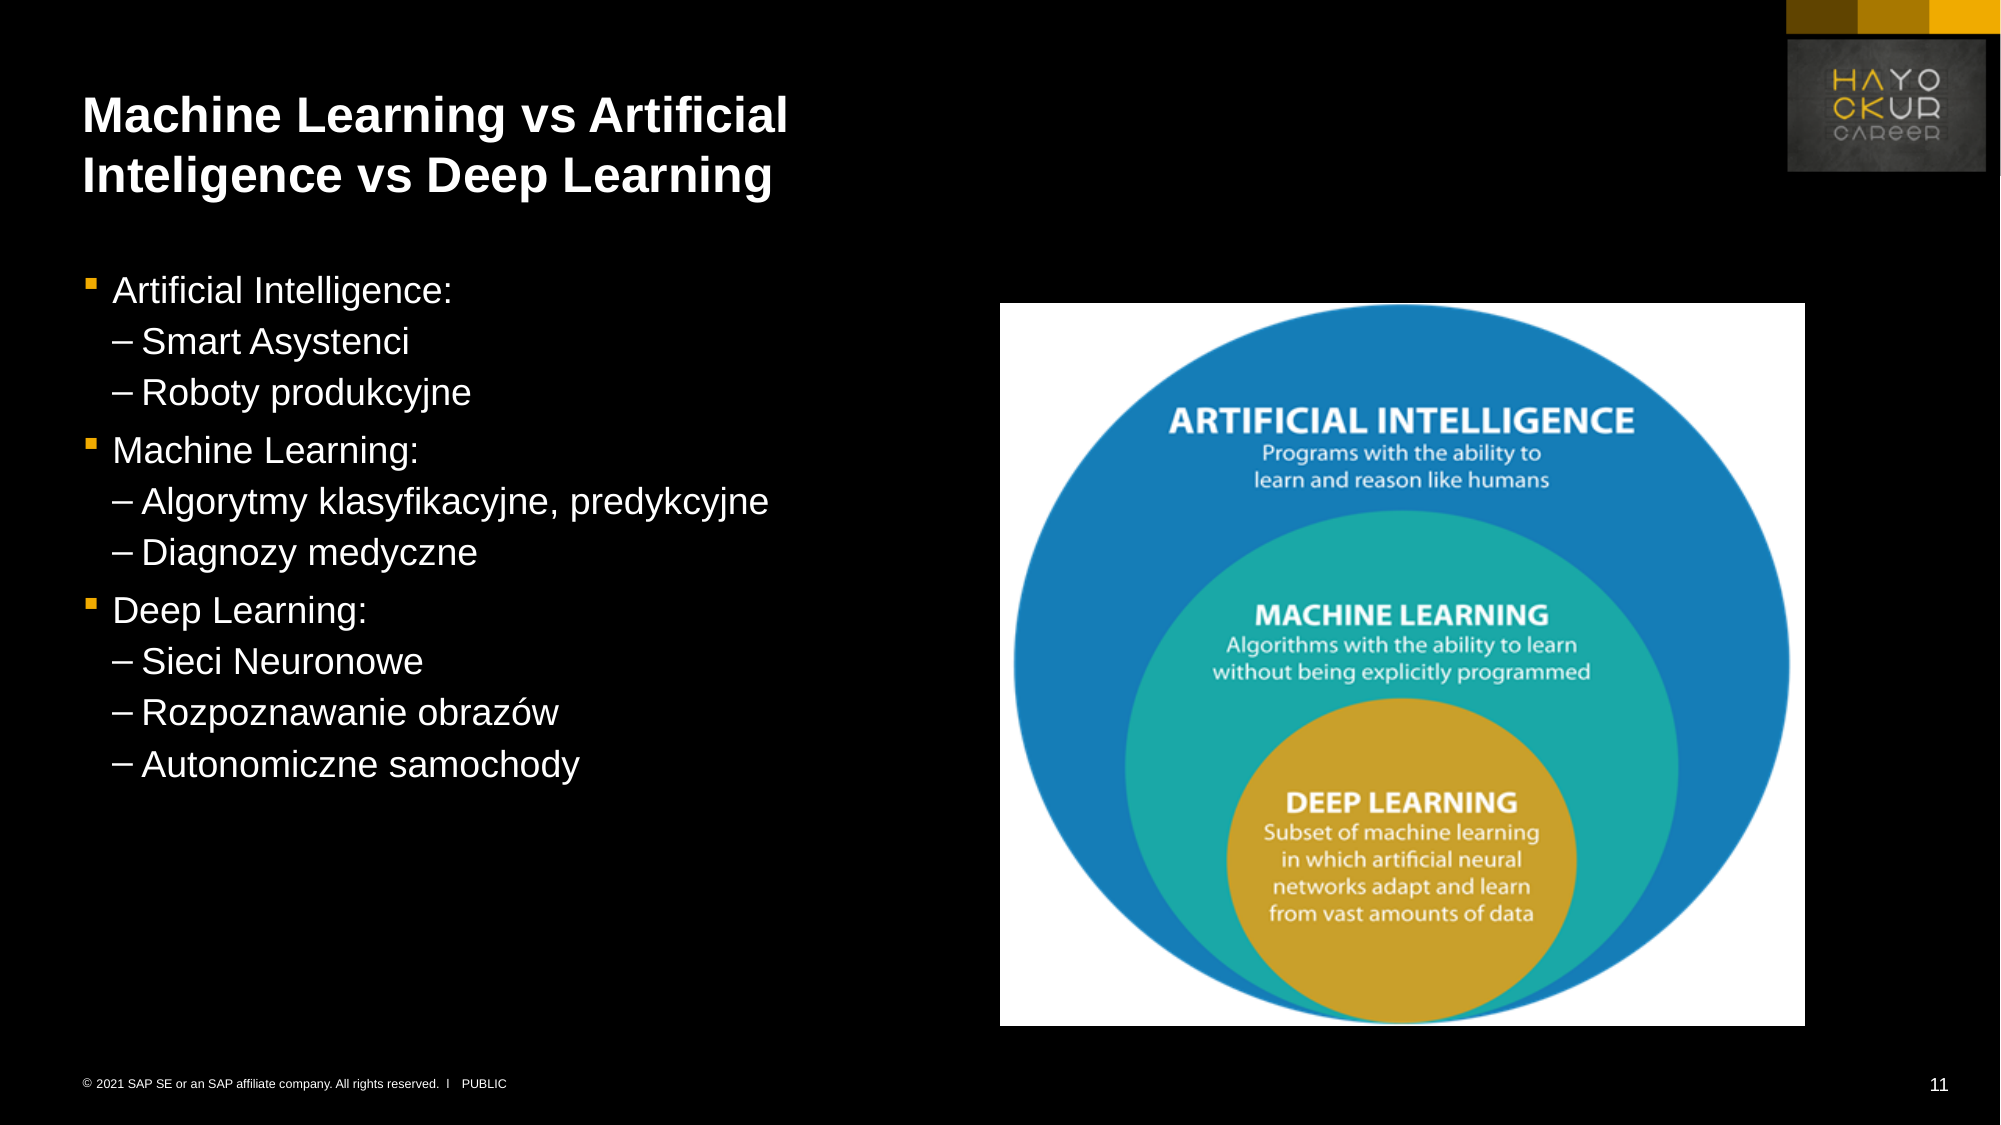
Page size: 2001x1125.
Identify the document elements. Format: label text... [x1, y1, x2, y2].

picture [999, 303, 1806, 1026]
title Machine Learning vs Artificial Inteligence vs Deep Learning [82, 82, 922, 204]
list Artificial Intelligence: Smart Asystenci Roboty produkcyjne Machine Learning: Algorytmy klasyfikacyjne, predykcyjne Diagnozy medyczne Deep Learning: Sieci Neuronowe Rozpoznawanie obrazów Autonomiczne samochody [82, 265, 922, 1040]
picture [1785, 0, 2001, 177]
